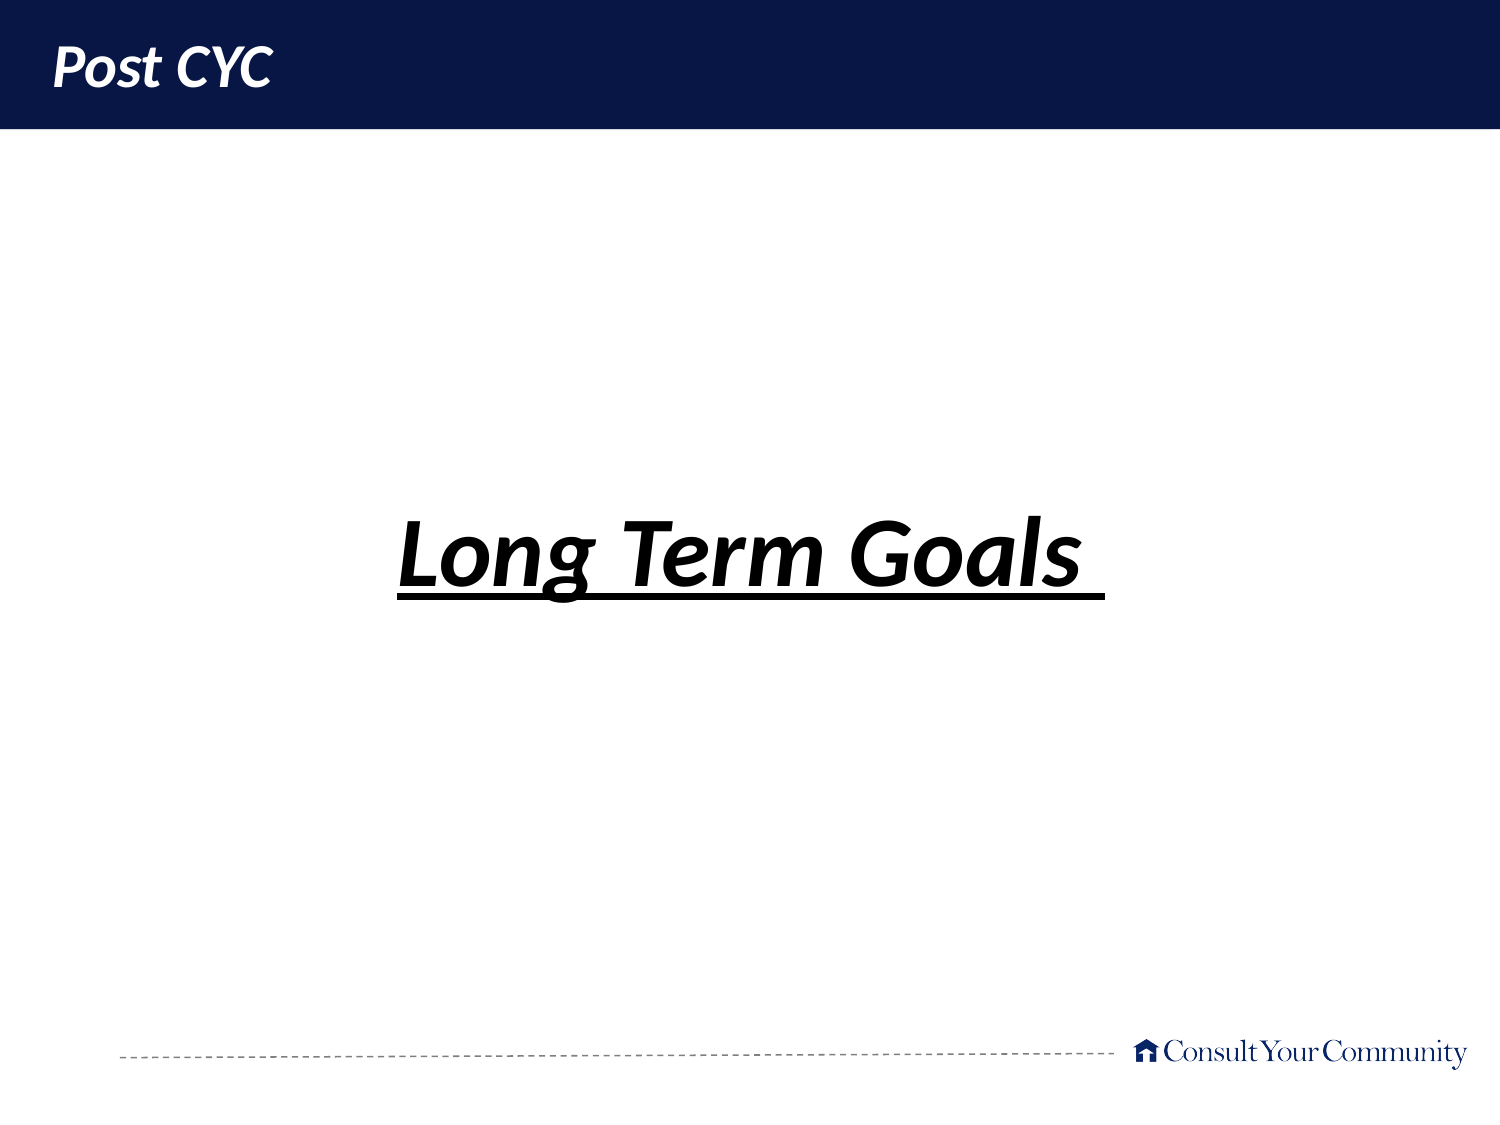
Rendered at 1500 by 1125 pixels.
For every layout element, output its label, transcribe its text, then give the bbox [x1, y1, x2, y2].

title Post CYC [37, 10, 1463, 116]
picture [1132, 1029, 1474, 1076]
list Long Term Goals [160, 472, 1342, 621]
